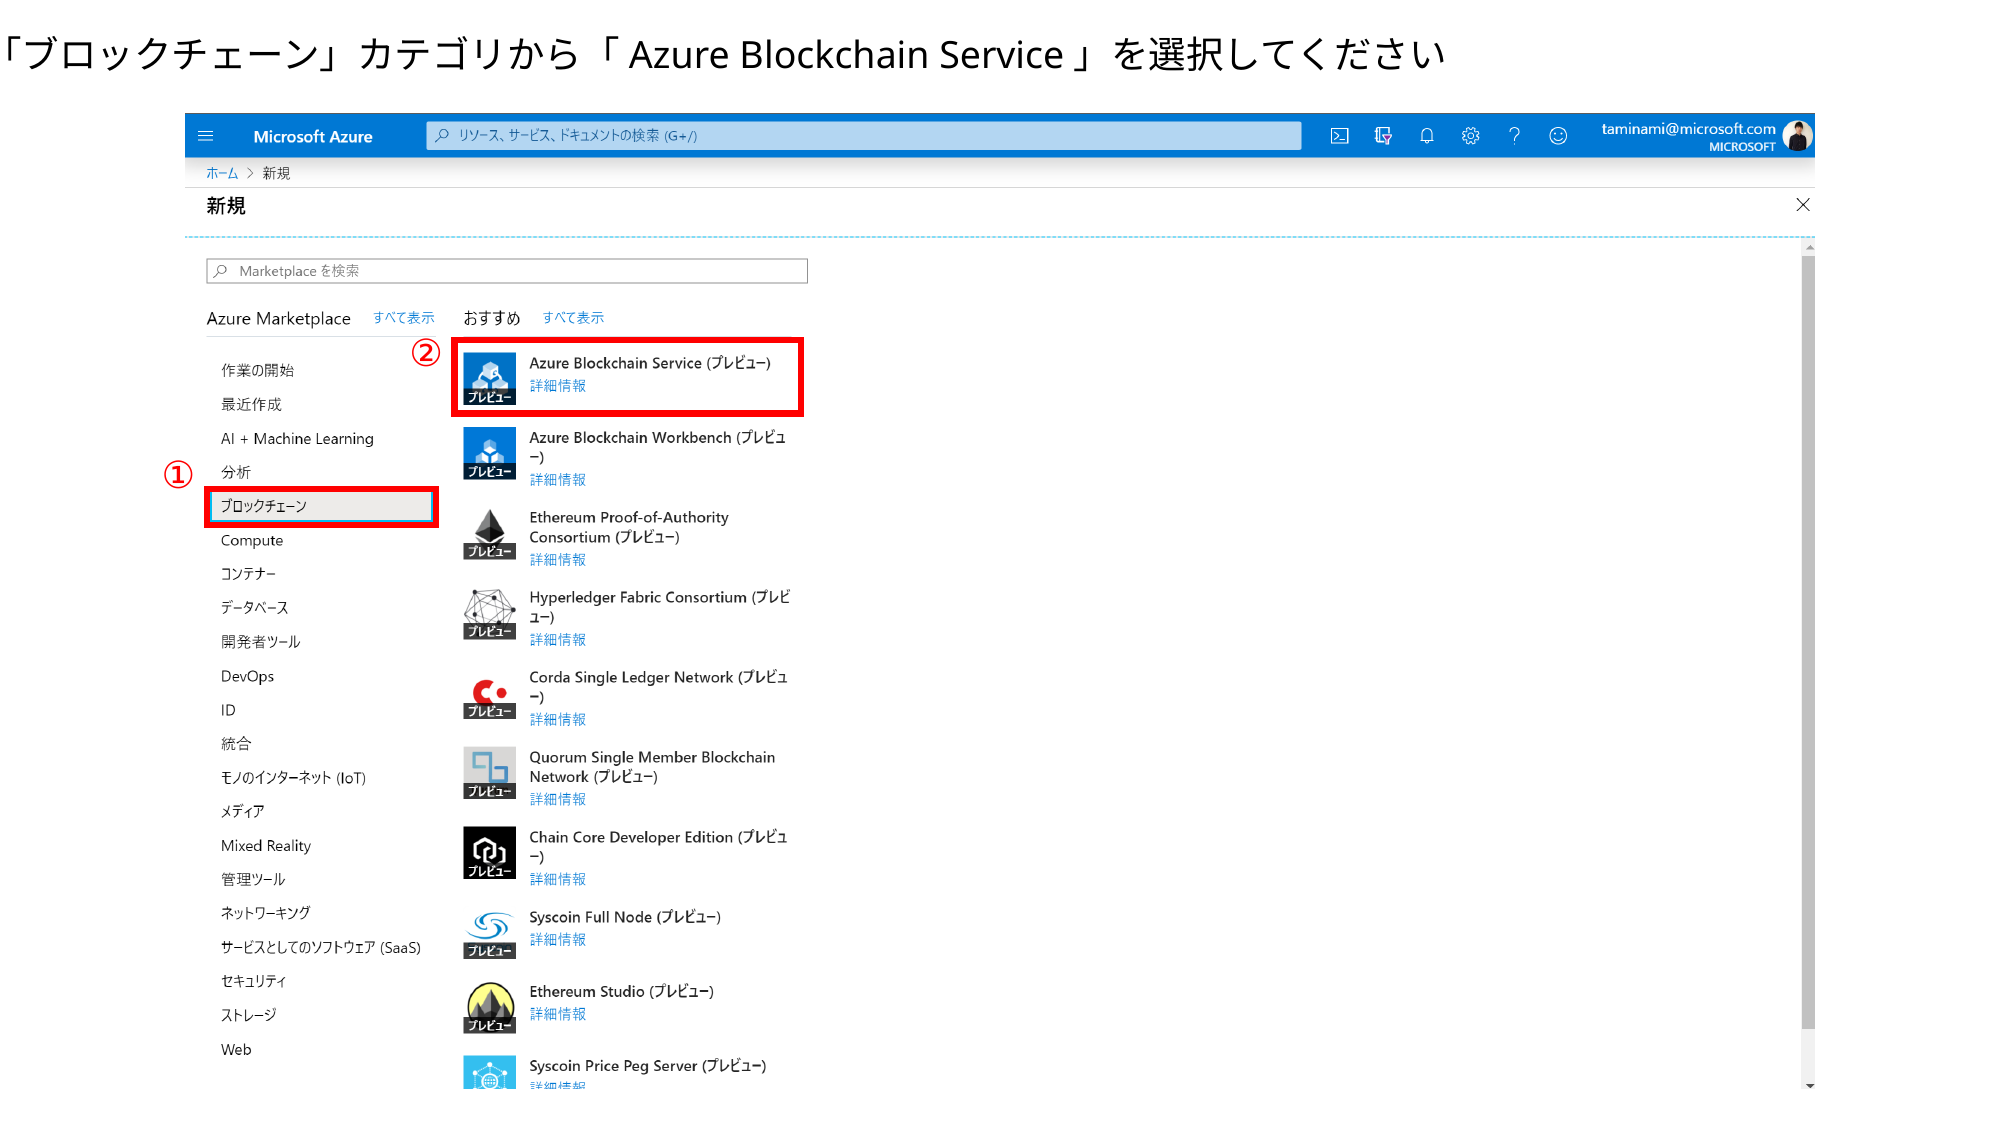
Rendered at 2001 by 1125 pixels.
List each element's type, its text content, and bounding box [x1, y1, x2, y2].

text_box ① [146, 444, 185, 504]
picture [185, 113, 1815, 1089]
text_box 「ブロックチェーン」カテゴリから「Azure Blockchain Service」を選択してください [0, 23, 1462, 84]
